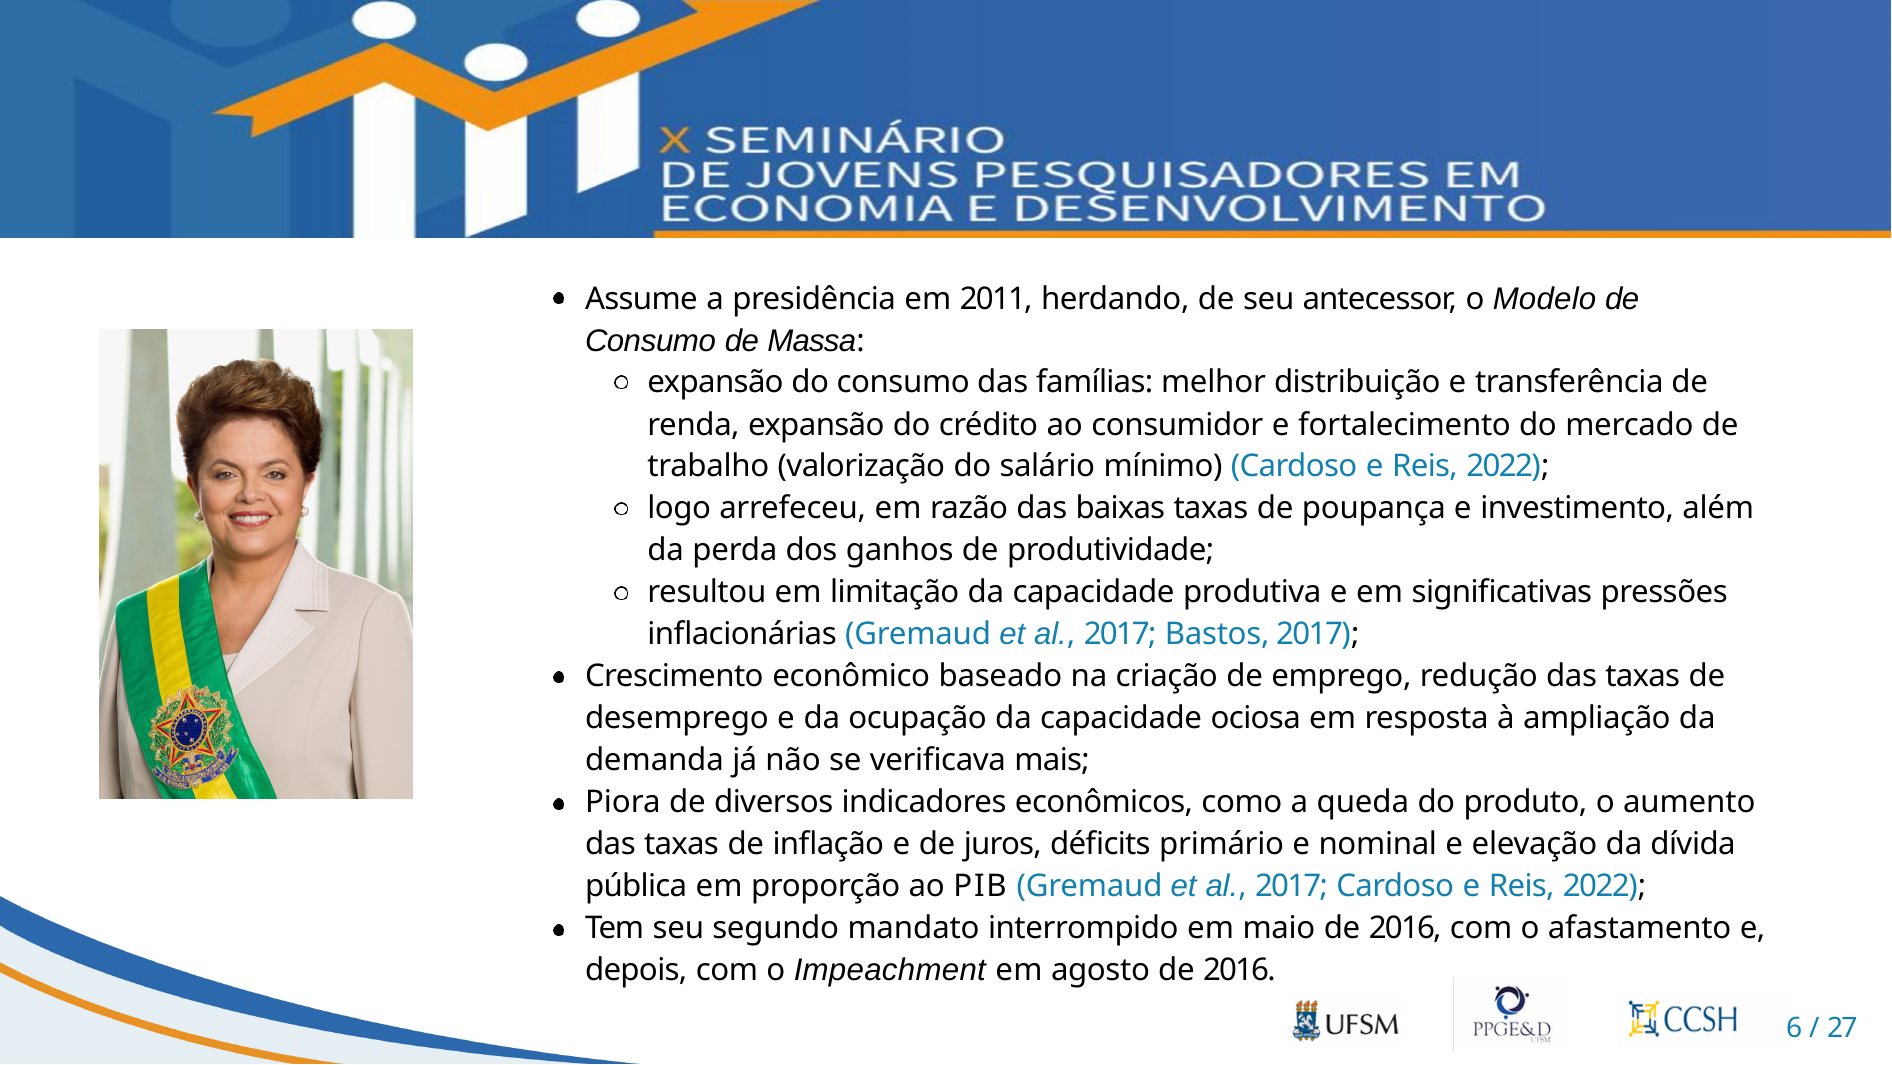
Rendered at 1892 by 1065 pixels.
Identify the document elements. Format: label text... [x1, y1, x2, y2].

picture [552, 798, 565, 810]
picture [614, 501, 628, 515]
picture [99, 329, 413, 799]
text_box Assume a presidência em 2011, herdando, de seu antecessor, o Modelo de Consumo de Massa: expansão do consumo das famílias: melhor distribuição e transferência de renda, expansão do crédito ao consumidor e fortalecimento do mercado de trabalho (valorização do salário mínimo) (Cardoso e Reis, 2022); logo arrefeceu, em razão das baixas taxas de poupança e investimento, além da perda dos ganhos de produtividade; resultou em limitação da capacidade produtiva e em significativas pressões inflacionárias (Gremaud et al., 2017; Bastos, 2017); Crescimento econômico baseado na criação de emprego, redução das taxas de desemprego e da ocupação da capacidade ociosa em resposta à ampliação da demanda já não se verificava mais; Piora de diversos indicadores econômicos, como a queda do produto, o aumento das taxas de inflação e de juros, déficits primário e nominal e elevação da dívida pública em proporção ao PIB (Gremaud et al., 2017; Cardoso e Reis, 2022); Tem seu segundo mandato interrompido em maio de 2016, com o afastamento e, depois, com o Impeachment em agosto de 2016. [582, 271, 1787, 894]
picture [614, 375, 628, 389]
picture [614, 586, 628, 600]
picture [0, 895, 1791, 1065]
text_box 1 / 27 [1797, 1005, 1868, 1065]
picture [552, 671, 565, 684]
picture [552, 291, 565, 304]
picture [0, 0, 1891, 238]
